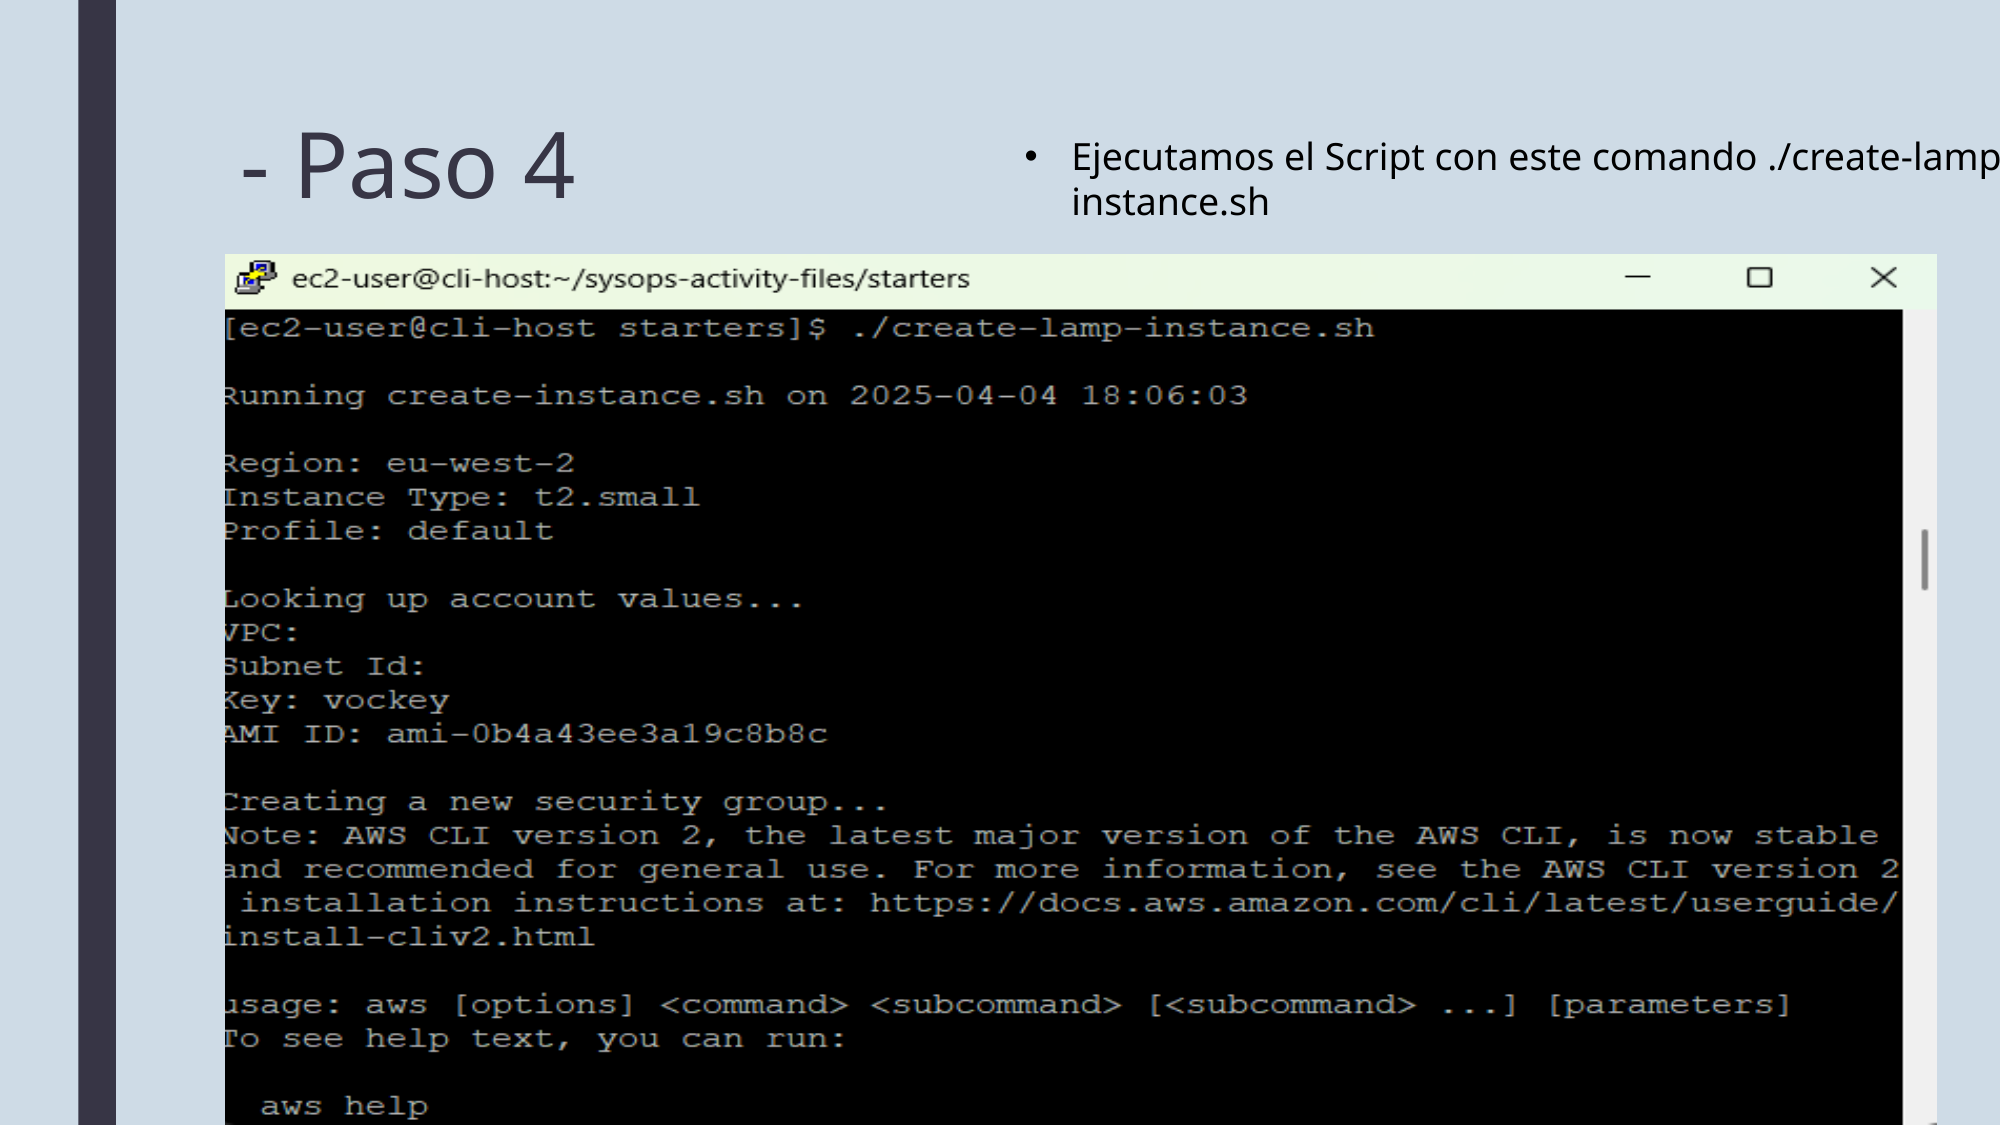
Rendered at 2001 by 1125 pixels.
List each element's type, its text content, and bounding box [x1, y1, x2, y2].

text_box Ejecutamos el Script con este comando ./create-lamp-instance.sh [1009, 125, 2000, 231]
title - Paso 4 - [225, 112, 614, 254]
picture [224, 254, 1937, 1125]
